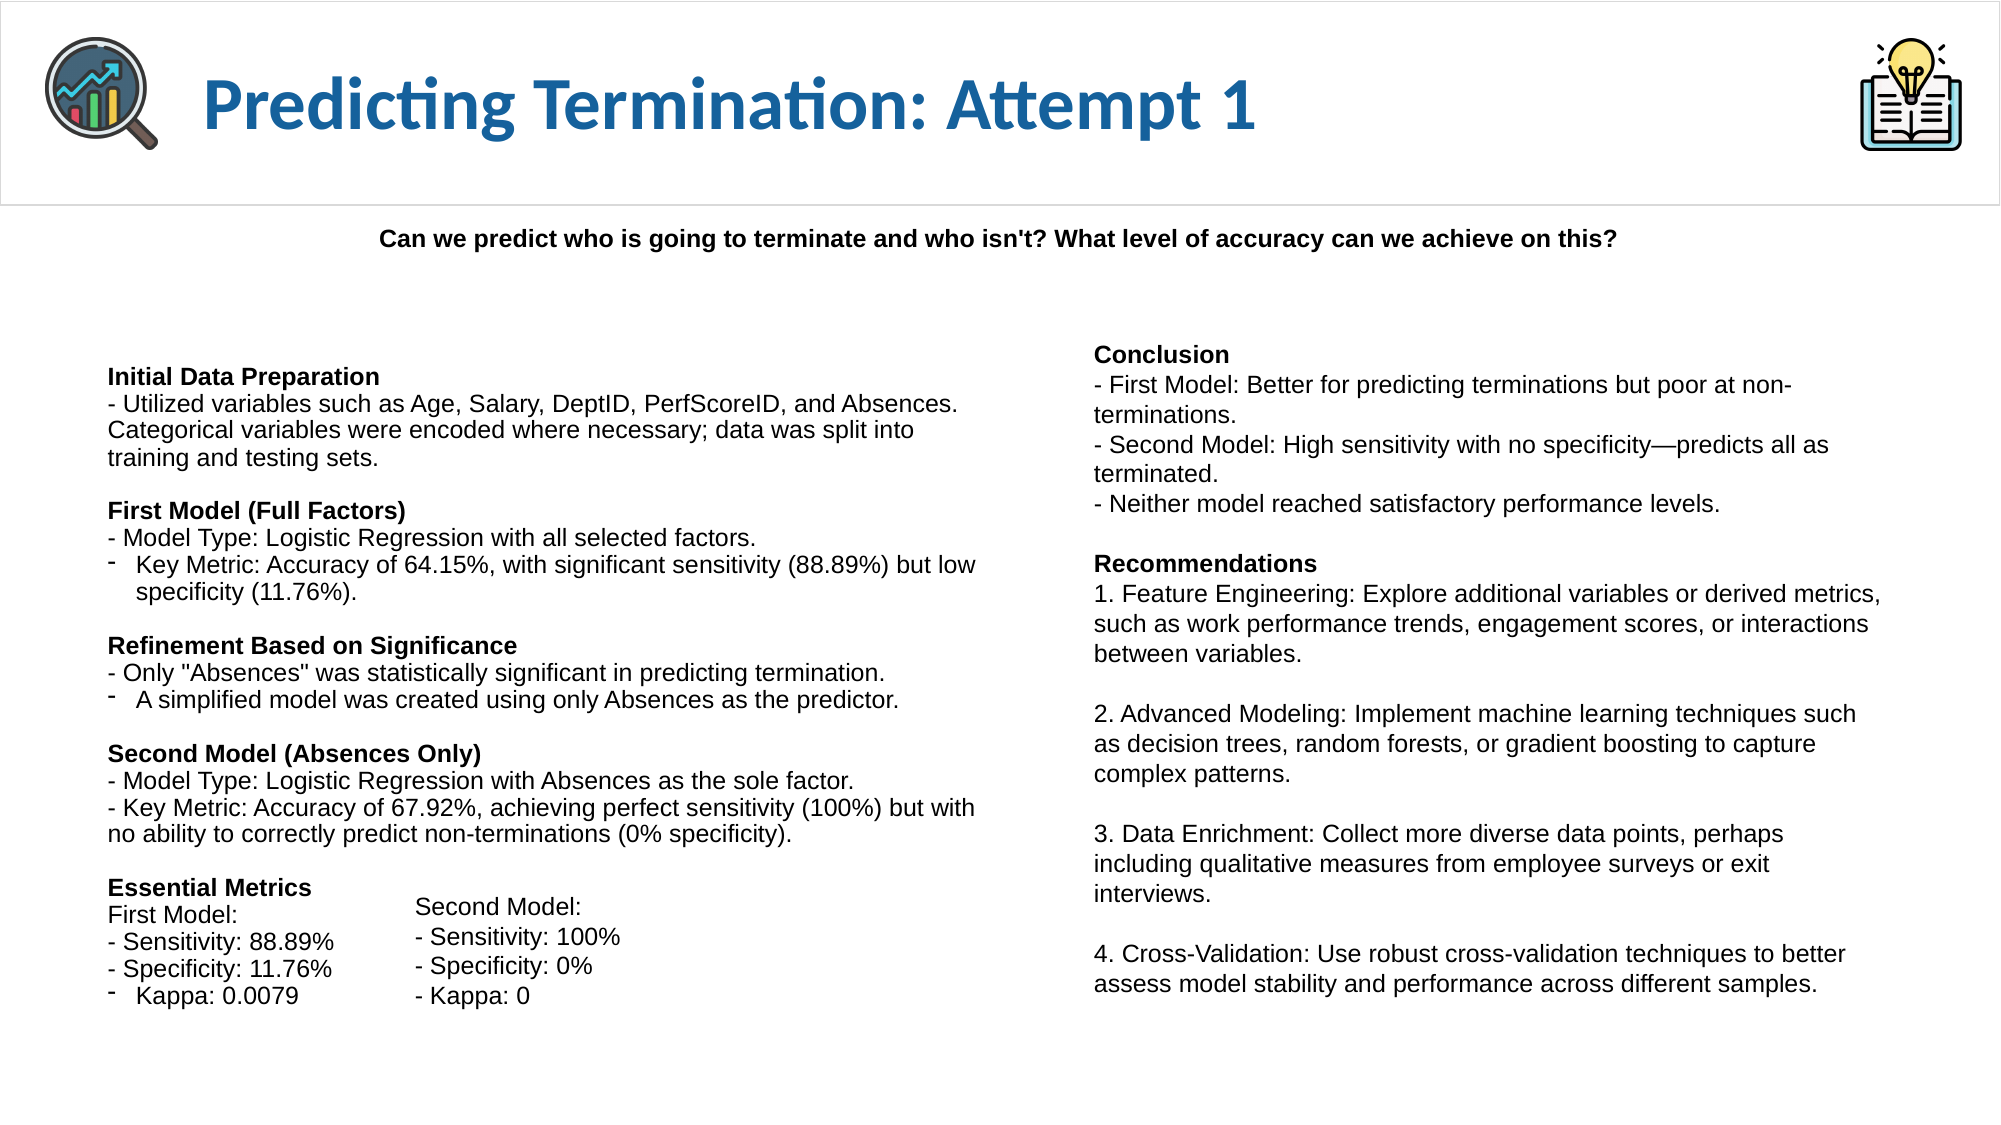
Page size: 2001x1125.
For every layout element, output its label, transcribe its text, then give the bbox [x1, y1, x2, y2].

text_box Second Model: - Sensitivity: 100% - Specificity: 0% - Kappa: 0 [400, 882, 637, 1048]
title Predicting Termination: Attempt 1 [191, 37, 1787, 163]
text_box Can we predict who is going to terminate and who isn't? What level of accuracy can we achieve on this? [0, 215, 2000, 264]
text_box Conclusion - First Model: Better for predicting terminations but poor at non-terminations. - Second Model: High sensitivity with no specificity—predicts all as terminated. - Neither model reached satisfactory performance levels. Recommendations 1. Feature Engineering: Explore additional variables or derived metrics, such as work performance trends, engagement scores, or interactions between variables. 2. Advanced Modeling: Implement machine learning techniques such as decision trees, random forests, or gradient boosting to capture complex patterns. 3. Data Enrichment: Collect more diverse data points, perhaps including qualitative measures from employee surveys or exit interviews. 4. Cross-Validation: Use robust cross-validation techniques to better assess model stability and performance across different samples. [1079, 330, 1901, 1095]
picture [1855, 38, 1967, 151]
text_box Initial Data Preparation - Utilized variables such as Age, Salary, DeptID, PerfScoreID, and Absences. Categorical variables were encoded where necessary; data was split into training and testing sets. First Model (Full Factors) - Model Type: Logistic Regression with all selected factors. Key Metric: Accuracy of 64.15%, with significant sensitivity (88.89%) but low specificity (11.76%). Refinement Based on Significance - Only "Absences" was statistically significant in predicting termination. A simplified model was created using only Absences as the predictor. Second Model (Absences Only) - Model Type: Logistic Regression with Absences as the sole factor. - Key Metric: Accuracy of 67.92%, achieving perfect sensitivity (100%) but with no ability to correctly predict non-terminations (0% specificity). Essential Metrics First Model: - Sensitivity: 88.89% - Specificity: 11.76% Kappa: 0.0079 [96, 301, 997, 1072]
picture [45, 37, 158, 150]
